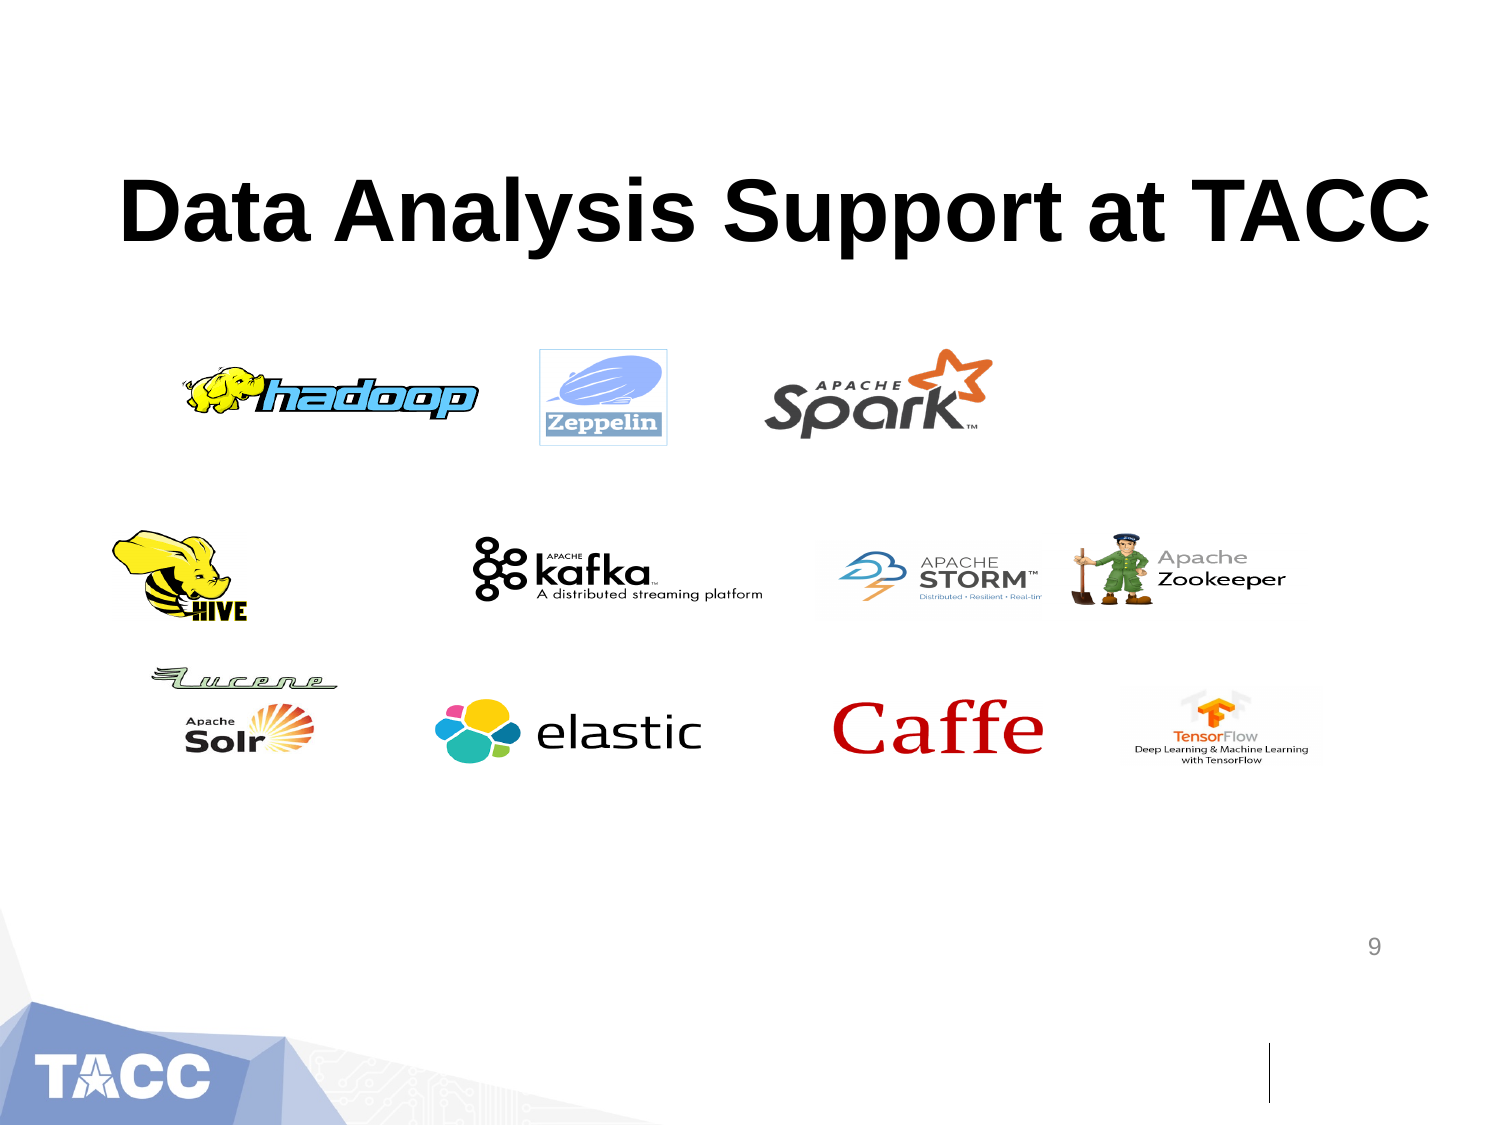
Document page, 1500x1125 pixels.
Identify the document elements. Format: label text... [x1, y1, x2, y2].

picture [0, 0, 1500, 1125]
title Data Analysis Support at TACC [103, 144, 1471, 282]
slide_number 9 [1284, 922, 1397, 968]
